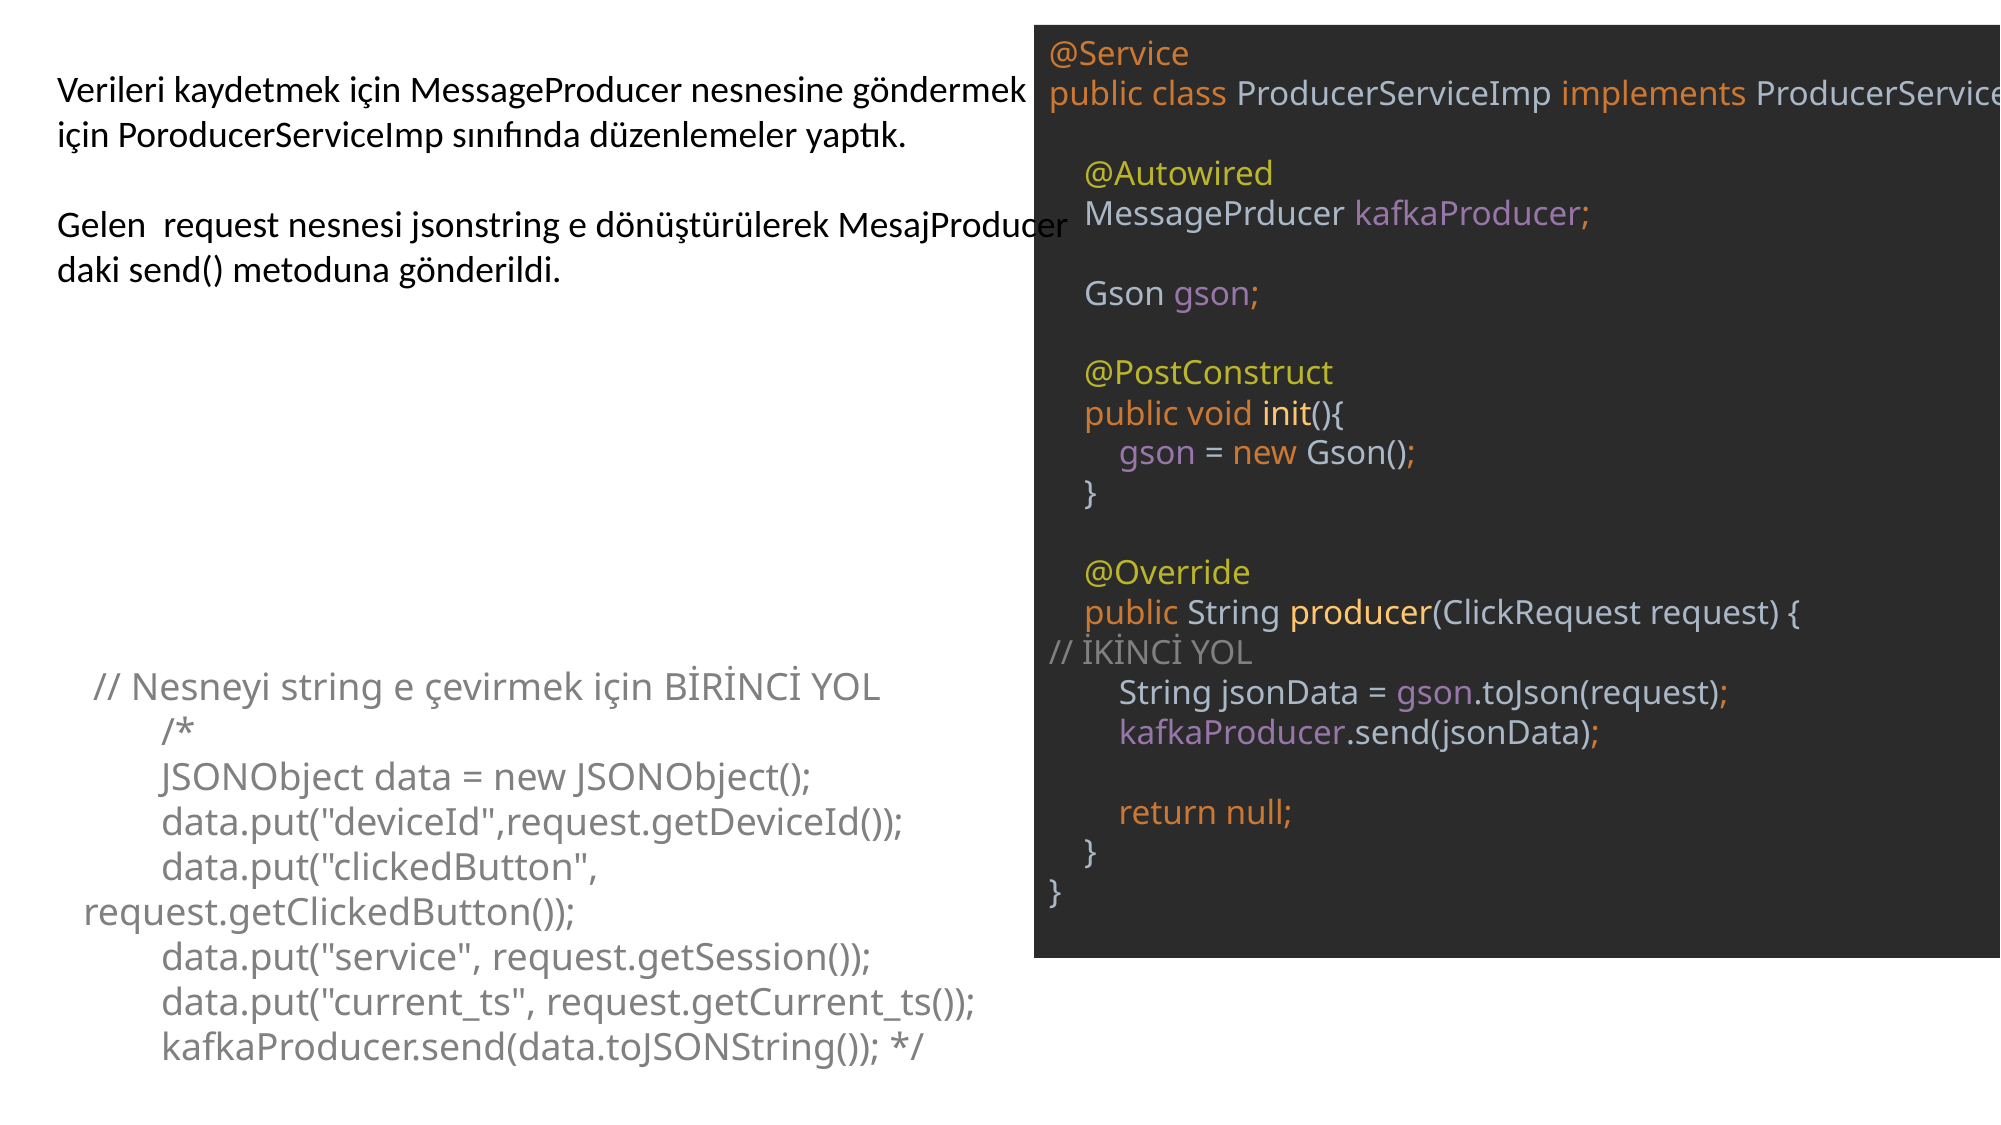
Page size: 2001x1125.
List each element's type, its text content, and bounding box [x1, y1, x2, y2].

text_box Verileri kaydetmek için MessageProducer nesnesine göndermek için PoroducerServiceImp sınıfında düzenlemeler yaptık. Gelen request nesnesi jsonstring e dönüştürülerek MesajProducer daki send() metoduna gönderildi. [42, 57, 1085, 388]
text_box @Service public class ProducerServiceImp implements ProducerService{ @Autowired MessagePrducer kafkaProducer; Gson gson; @PostConstruct public void init(){ gson = new Gson(); } @Override public String producer(ClickRequest request) { // İKİNCİ YOL String jsonData = gson.toJson(request); kafkaProducer.send(jsonData); return null; } } [1034, 24, 2000, 958]
text_box // Nesneyi string e çevirmek için BİRİNCİ YOL /* JSONObject data = new JSONObject(); data.put("deviceId",request.getDeviceId()); data.put("clickedButton", request.getClickedButton()); data.put("service", request.getSession()); data.put("current_ts", request.getCurrent_ts()); kafkaProducer.send(data.toJSONString()); */ [68, 655, 1069, 1125]
